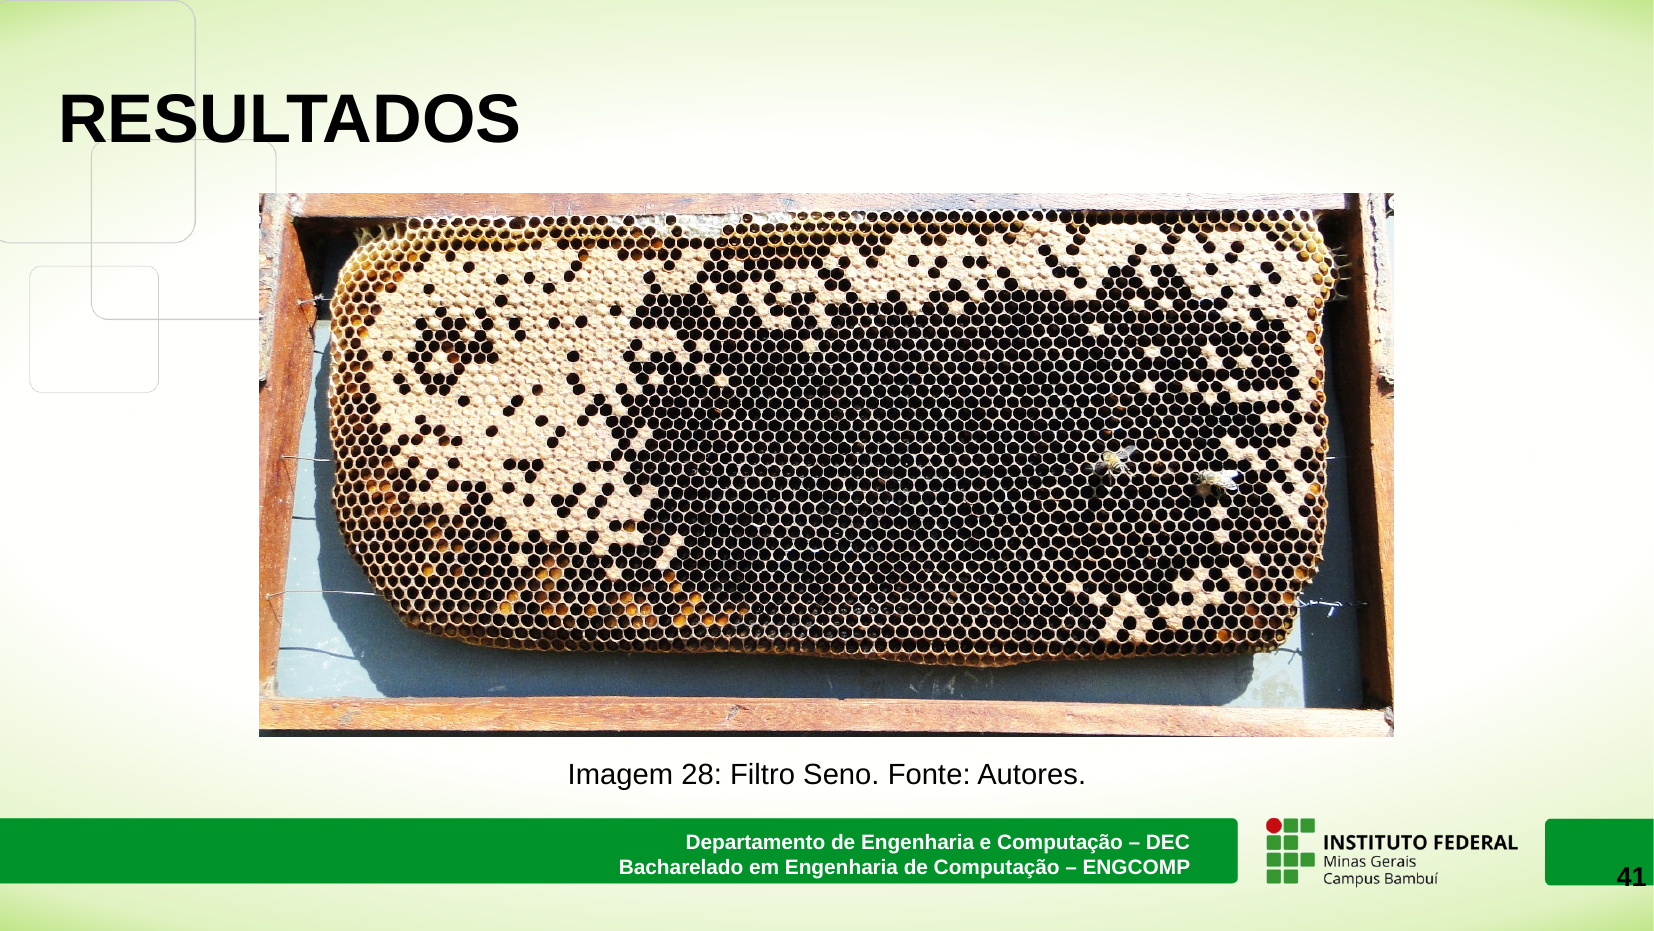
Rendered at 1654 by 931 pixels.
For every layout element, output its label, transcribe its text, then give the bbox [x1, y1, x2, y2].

slide_number ‹#› [1547, 859, 1647, 931]
picture [0, 0, 1654, 931]
title RESULTADOS [58, 37, 1489, 193]
text_box Imagem 28: Filtro Seno. Fonte: Autores. [261, 743, 1394, 812]
